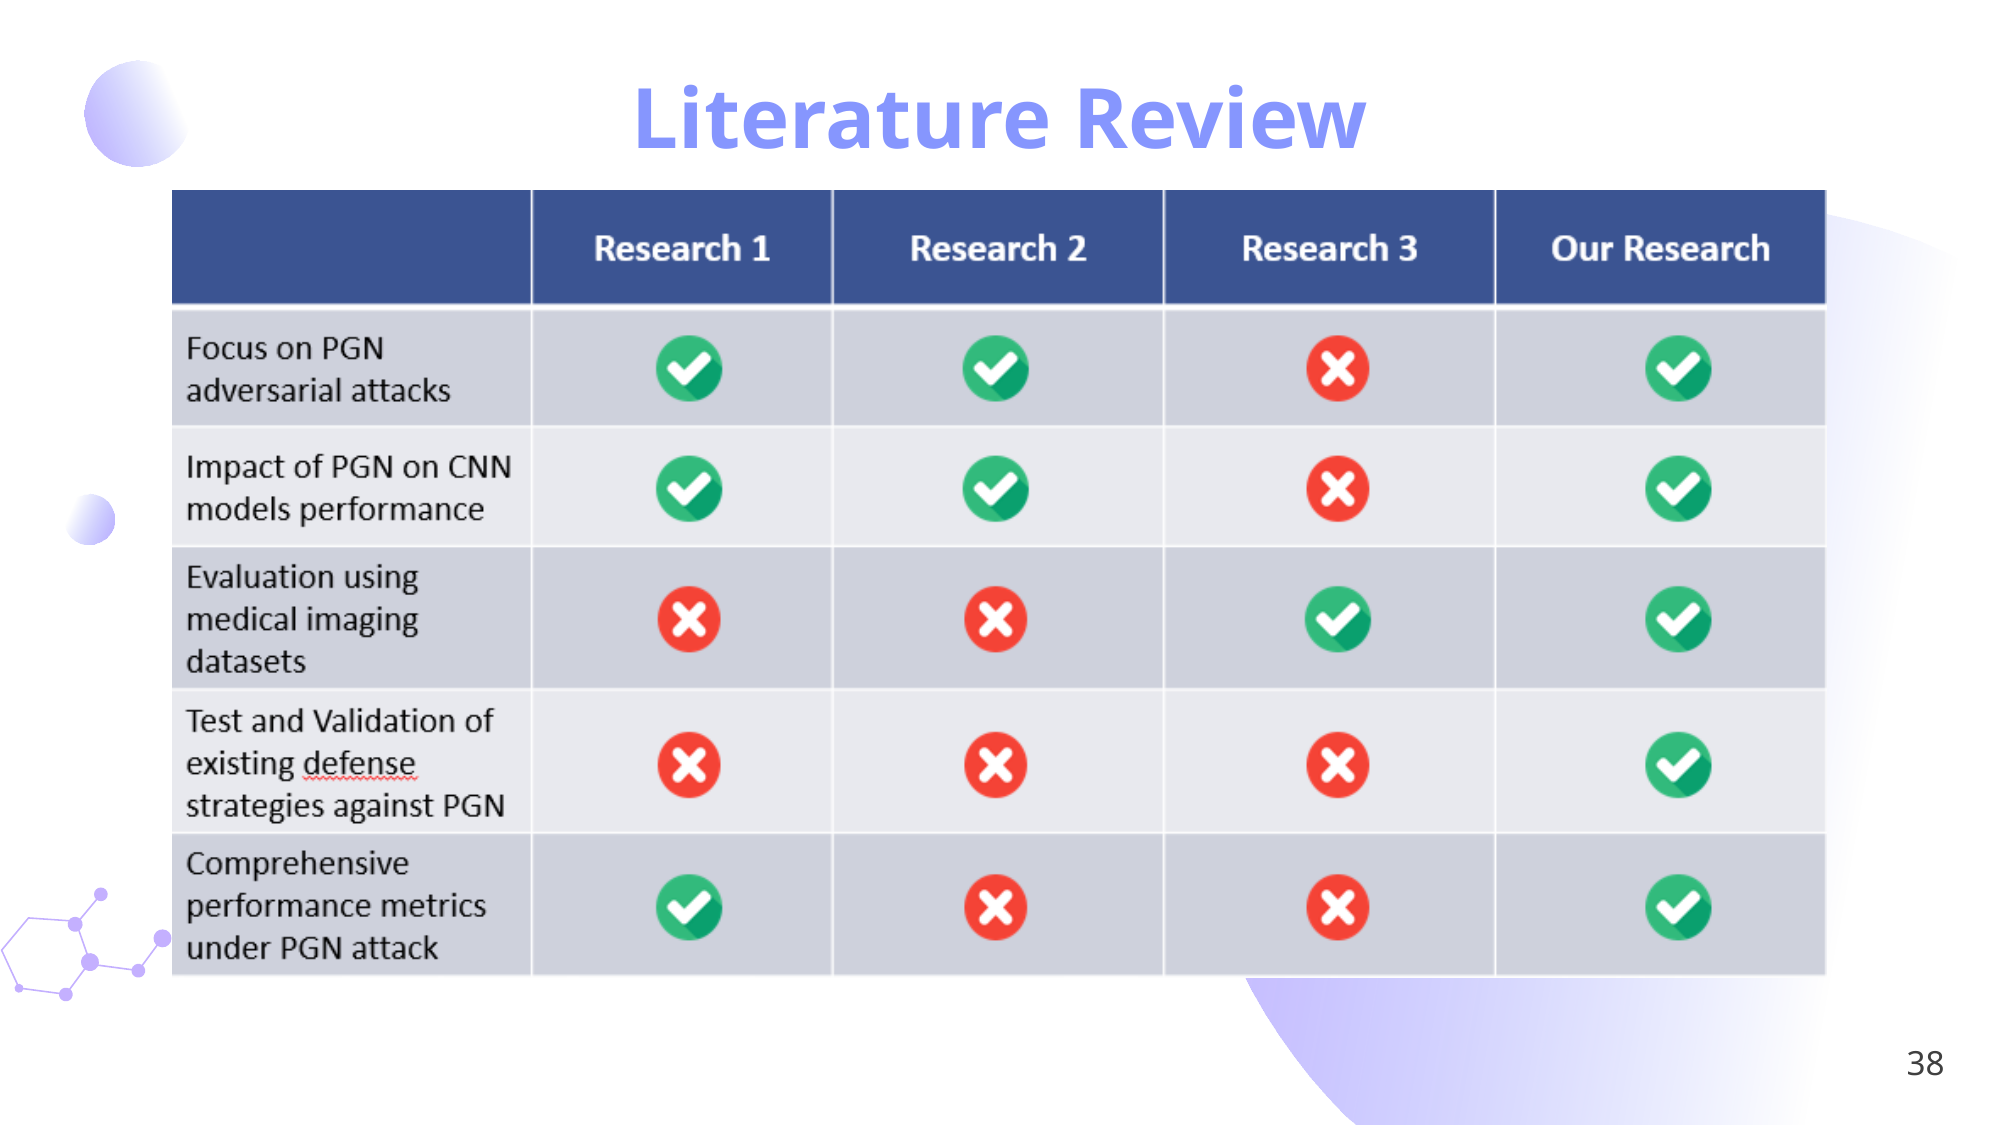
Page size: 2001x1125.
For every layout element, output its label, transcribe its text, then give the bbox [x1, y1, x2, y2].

picture [172, 190, 1828, 978]
text_box [63, 493, 115, 545]
text_box Literature Review [590, 57, 1410, 173]
text_box [1245, 214, 2000, 1125]
text_box [84, 60, 191, 167]
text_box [2, 884, 171, 1005]
